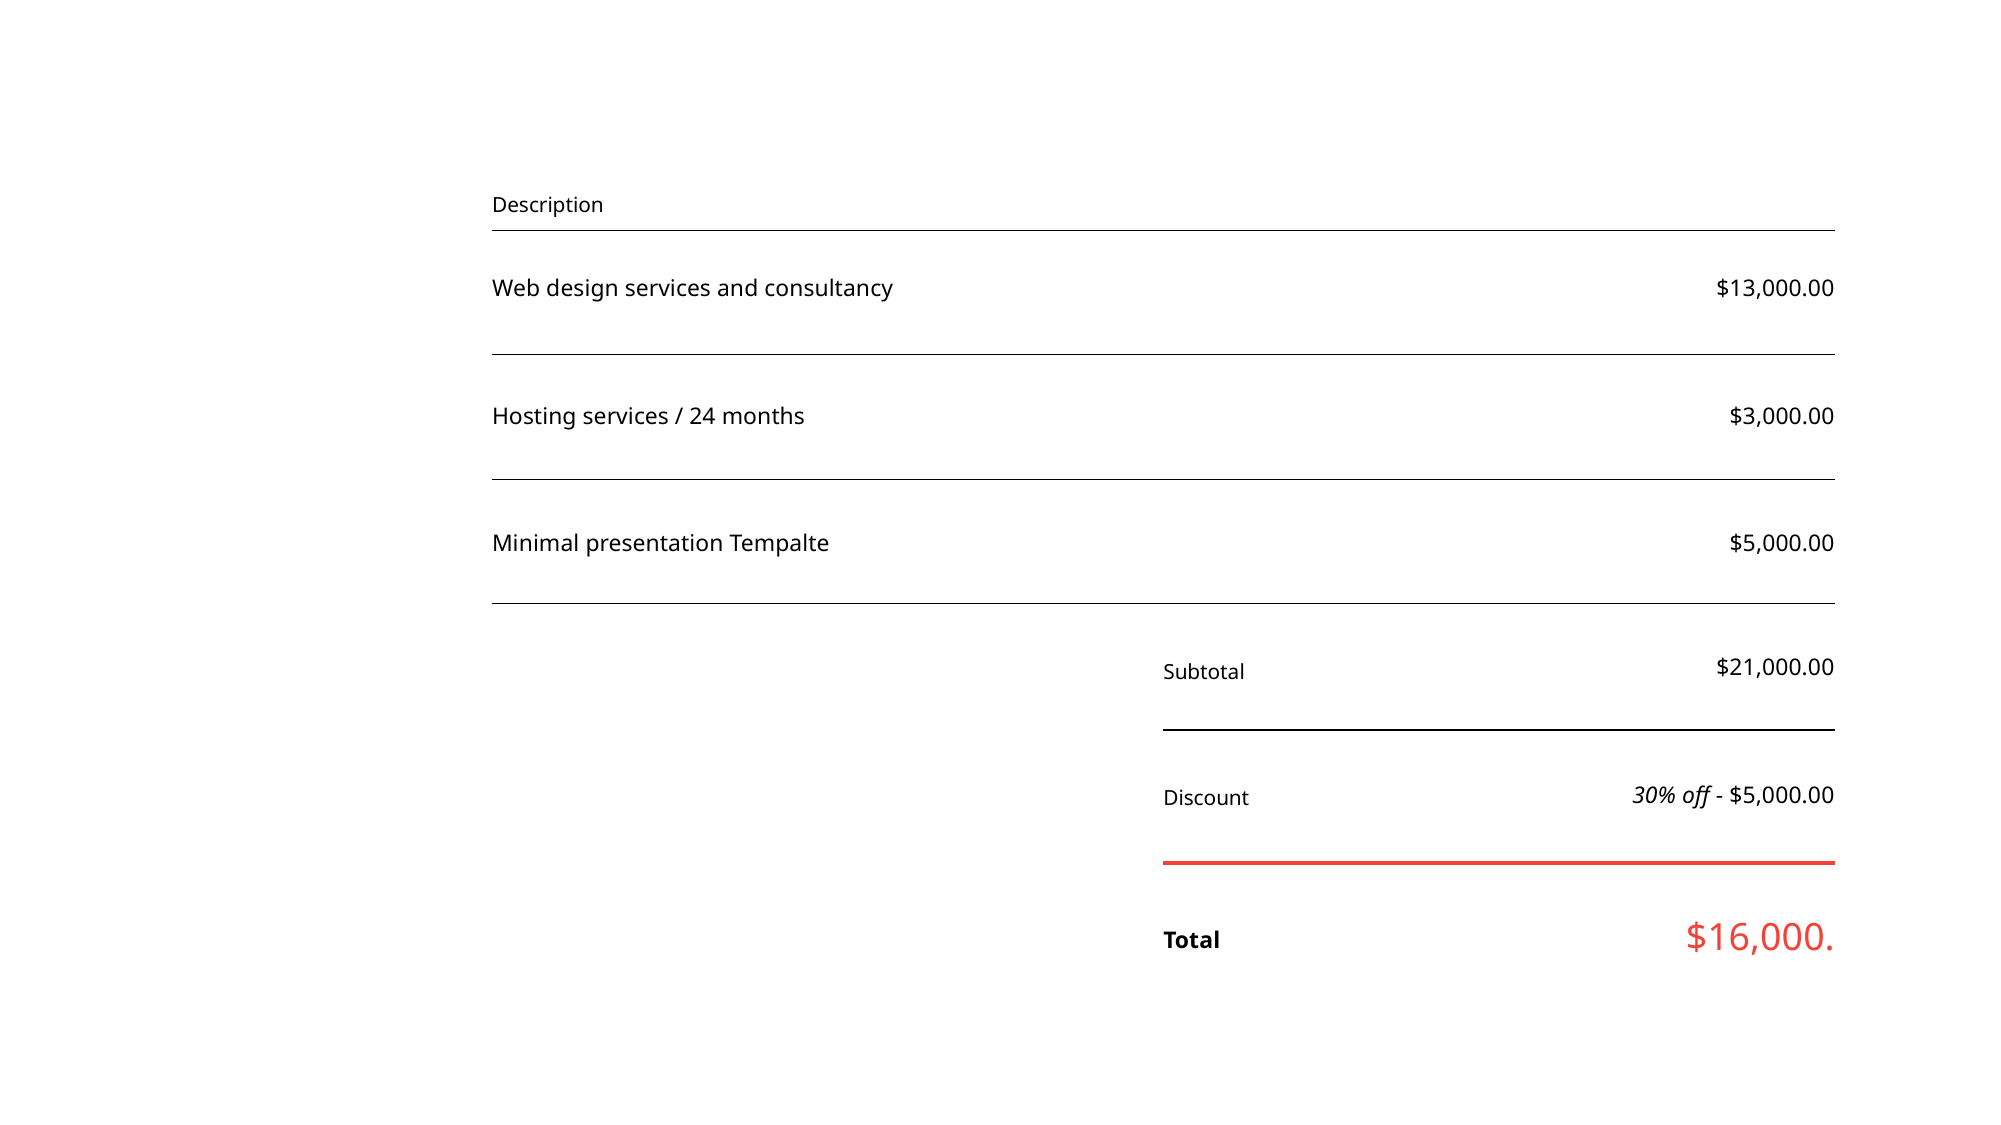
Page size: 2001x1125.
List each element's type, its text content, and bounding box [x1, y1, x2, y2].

text_box Total [1163, 917, 1401, 960]
text_box Subtotal [1163, 651, 1500, 692]
text_box Description [491, 183, 1164, 224]
text_box Hosting services / 24 months [491, 394, 1163, 437]
text_box $3,000.00 [1163, 394, 1835, 437]
text_box Minimal presentation Tempalte [491, 520, 1163, 563]
text_box $16,000. [1401, 905, 1835, 965]
text_box $21,000.00 [1500, 645, 1835, 688]
text_box $13,000.00 [1163, 266, 1835, 309]
text_box $5,000.00 [1163, 520, 1835, 563]
text_box Discount [1163, 777, 1500, 817]
text_box 30% off - $5,000.00 [1401, 773, 1835, 816]
text_box Web design services and consultancy [491, 266, 1163, 309]
